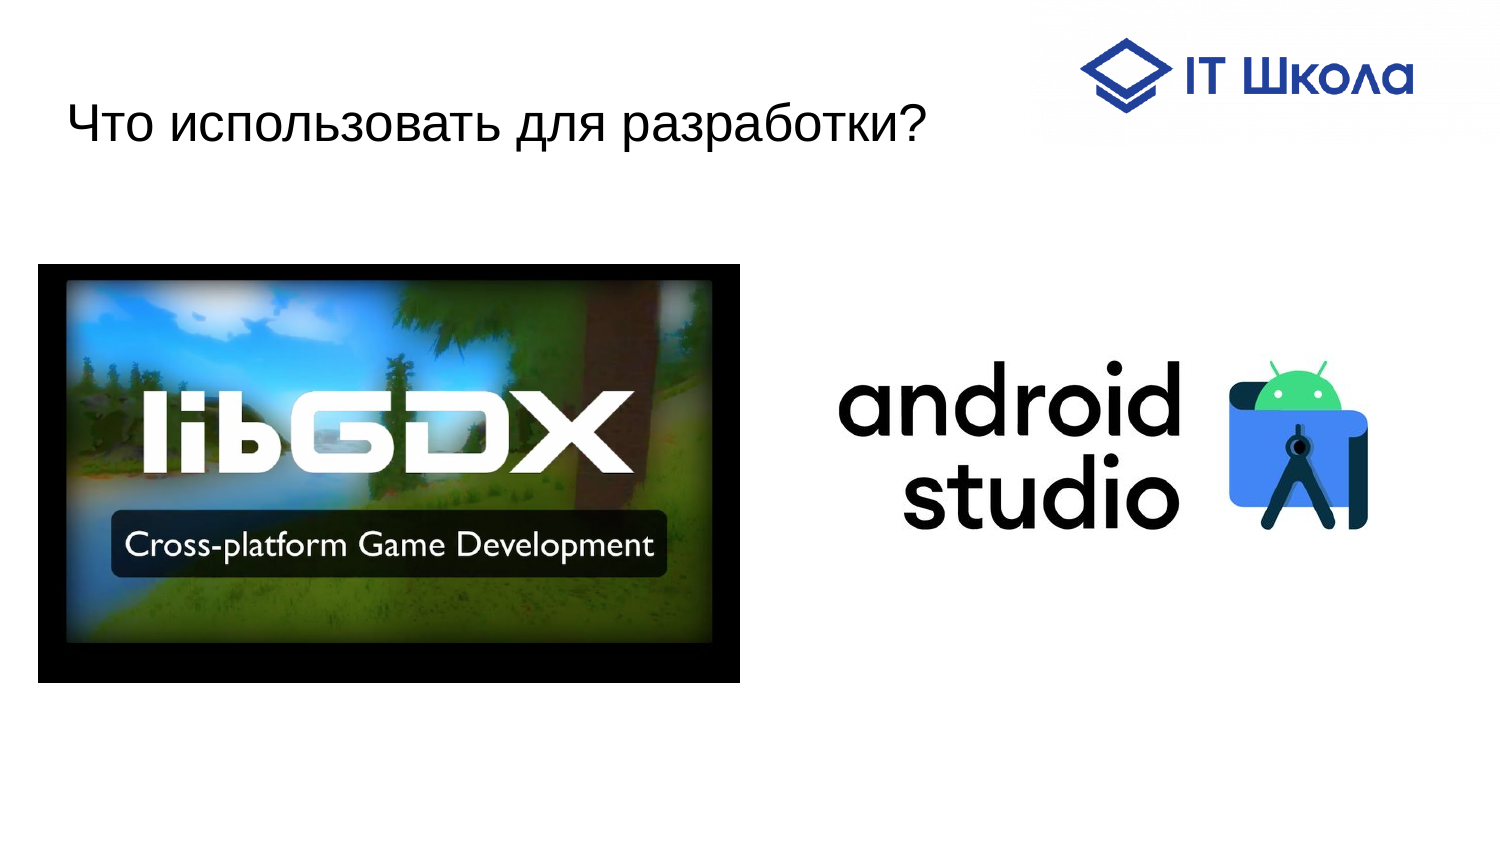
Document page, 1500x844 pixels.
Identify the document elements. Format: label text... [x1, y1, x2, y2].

picture [38, 263, 740, 683]
title Что использовать для разработки? [51, 72, 1449, 167]
picture [833, 292, 1375, 598]
picture [1029, 0, 1500, 146]
